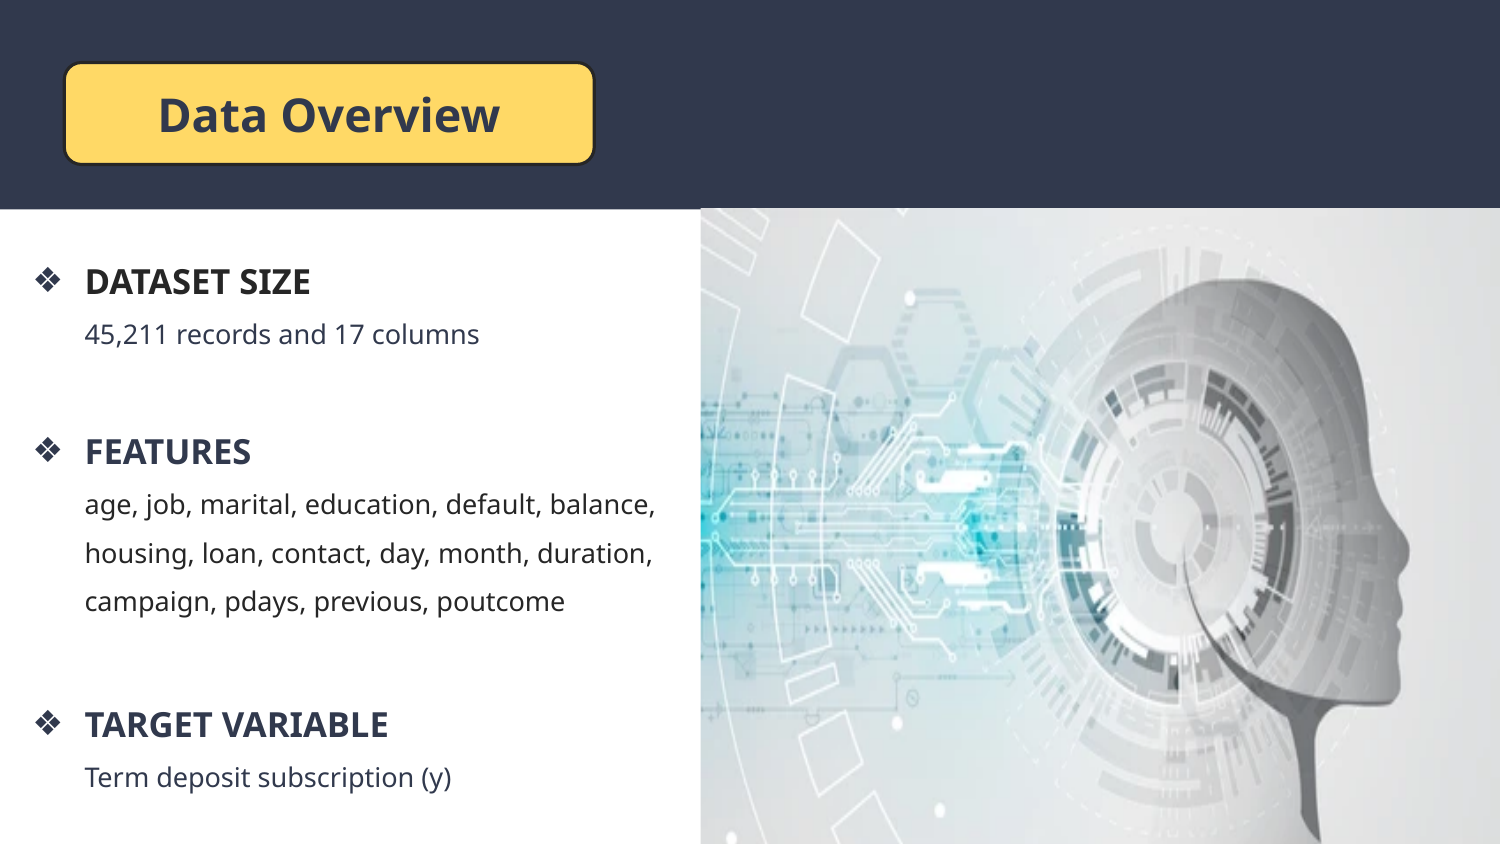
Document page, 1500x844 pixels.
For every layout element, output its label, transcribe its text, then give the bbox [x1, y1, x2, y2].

picture [700, 207, 1500, 844]
list DATASET SIZE 45,211 records and 17 columns FEATURES age, job, marital, education, default, balance, housing, loan, contact, day, month, duration, campaign, pdays, previous, poutcome TARGET VARIABLE Term deposit subscription (y) [0, 224, 682, 823]
text_box Data Overview [64, 62, 595, 165]
